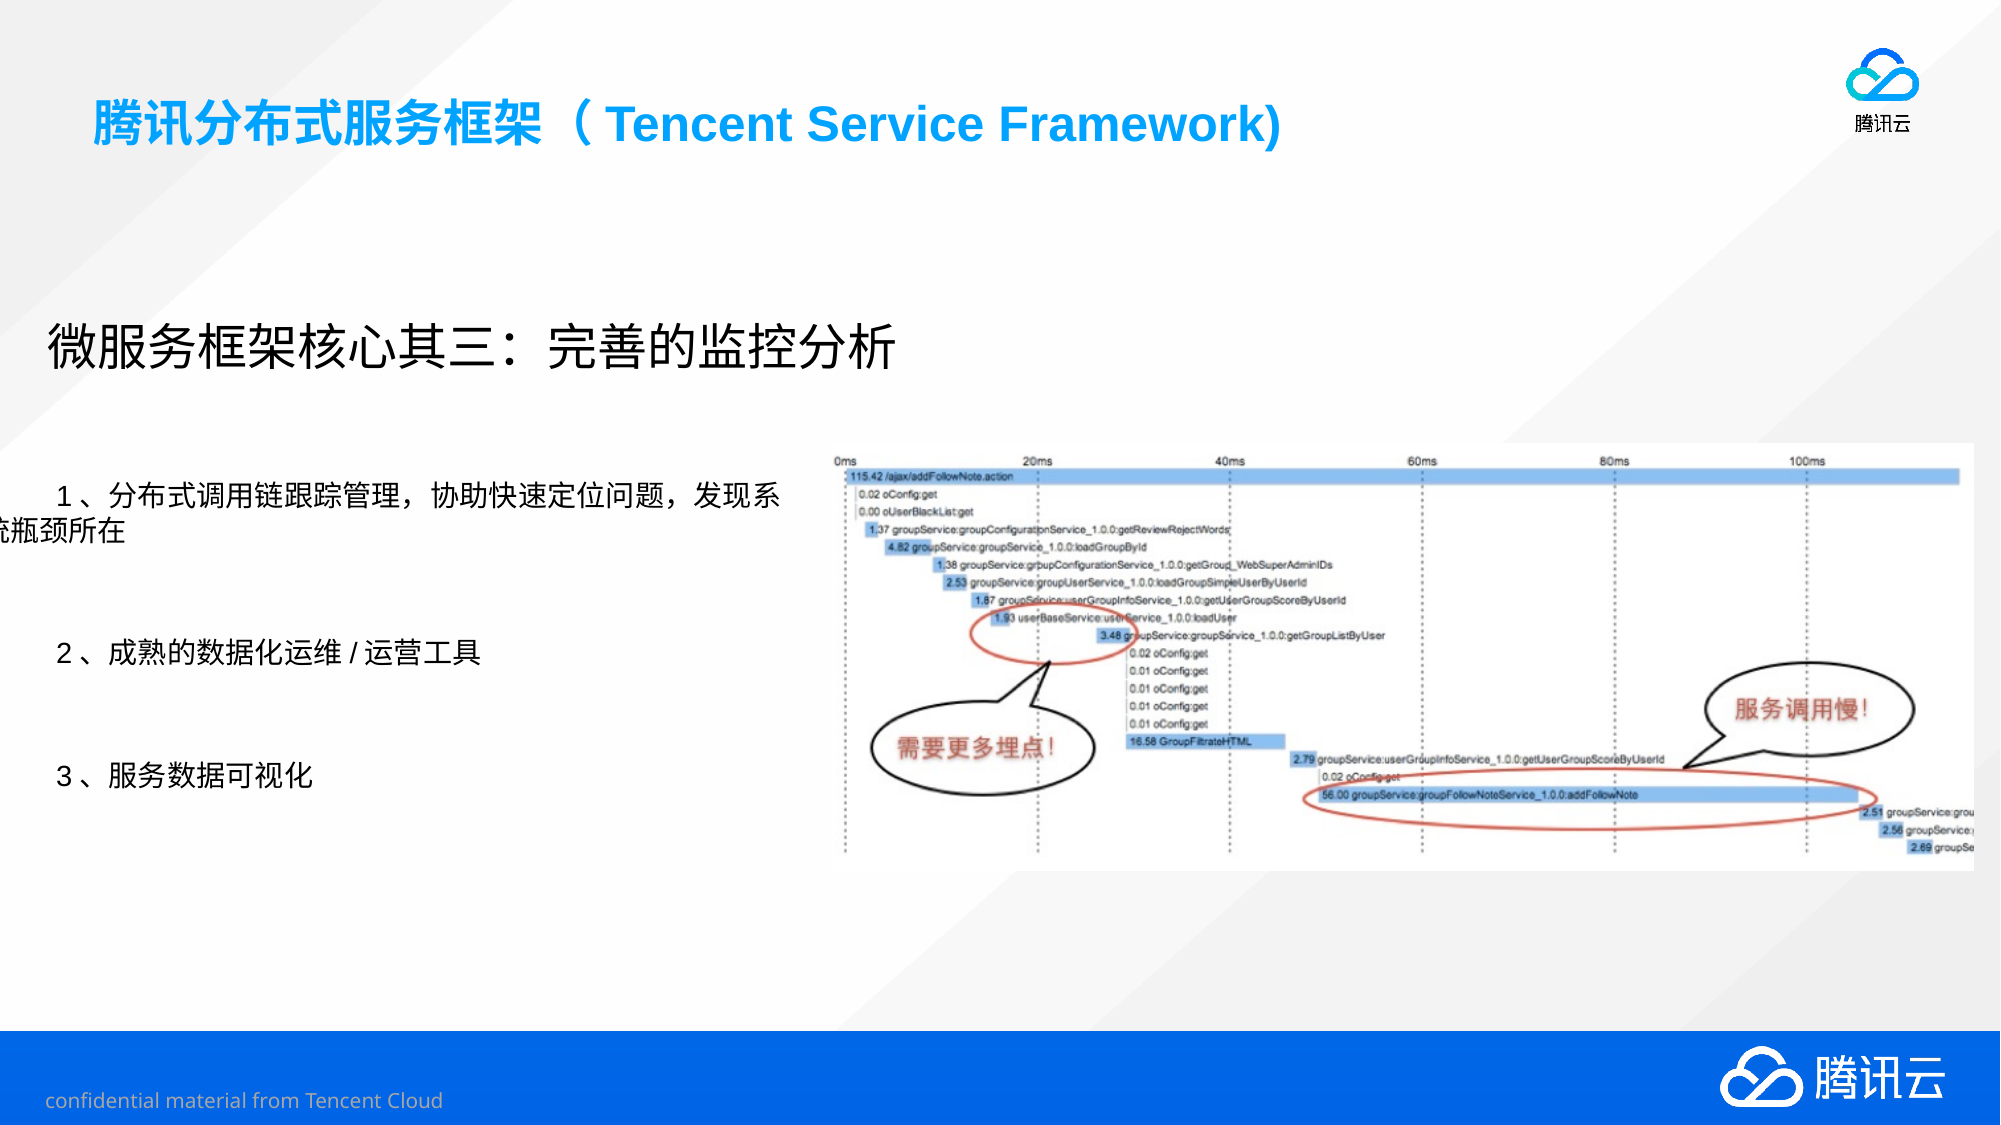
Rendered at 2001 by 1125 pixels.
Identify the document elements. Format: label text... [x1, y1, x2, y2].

text_box 1、分布式调用链跟踪管理，协助快速定位问题，发现系统瓶颈所在 2、成熟的数据化运维/运营工具 3、服务数据可视化 [0, 469, 794, 800]
picture [0, 0, 2001, 1031]
title 腾讯分布式服务框架（Tencent Service Framework) [78, 78, 1804, 172]
text_box 微服务框架核心其三：完善的监控分析 [40, 308, 1363, 384]
picture [1720, 1046, 1945, 1107]
